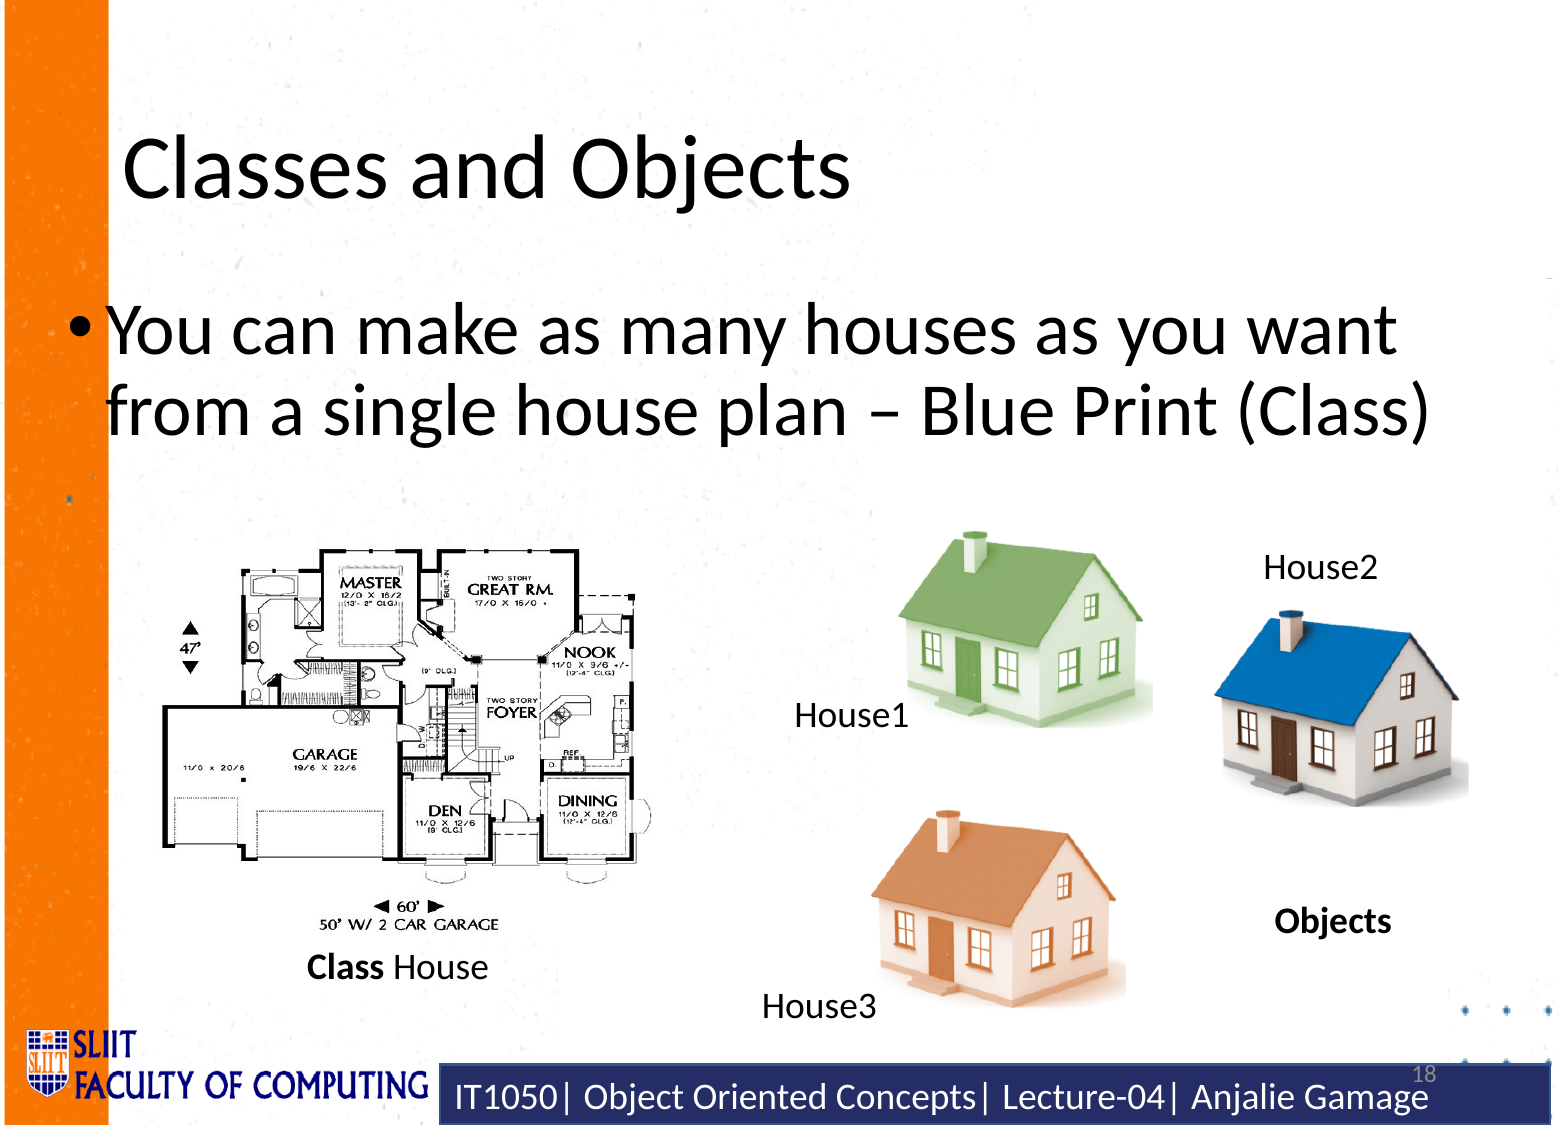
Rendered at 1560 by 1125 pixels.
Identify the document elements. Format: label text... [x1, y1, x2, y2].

text_box House1 [779, 682, 896, 743]
text_box Objects [1259, 888, 1494, 949]
picture [0, 0, 1560, 1125]
text_box Class House [292, 935, 527, 995]
text_box House3 [747, 973, 981, 1034]
list You can make as many houses as you want from a single house plan – Blue Print (Class) [52, 282, 1466, 996]
title Classes and Objects [107, 59, 1452, 278]
slide_number 18 [1101, 1042, 1452, 1103]
text_box House2 [1248, 534, 1483, 595]
